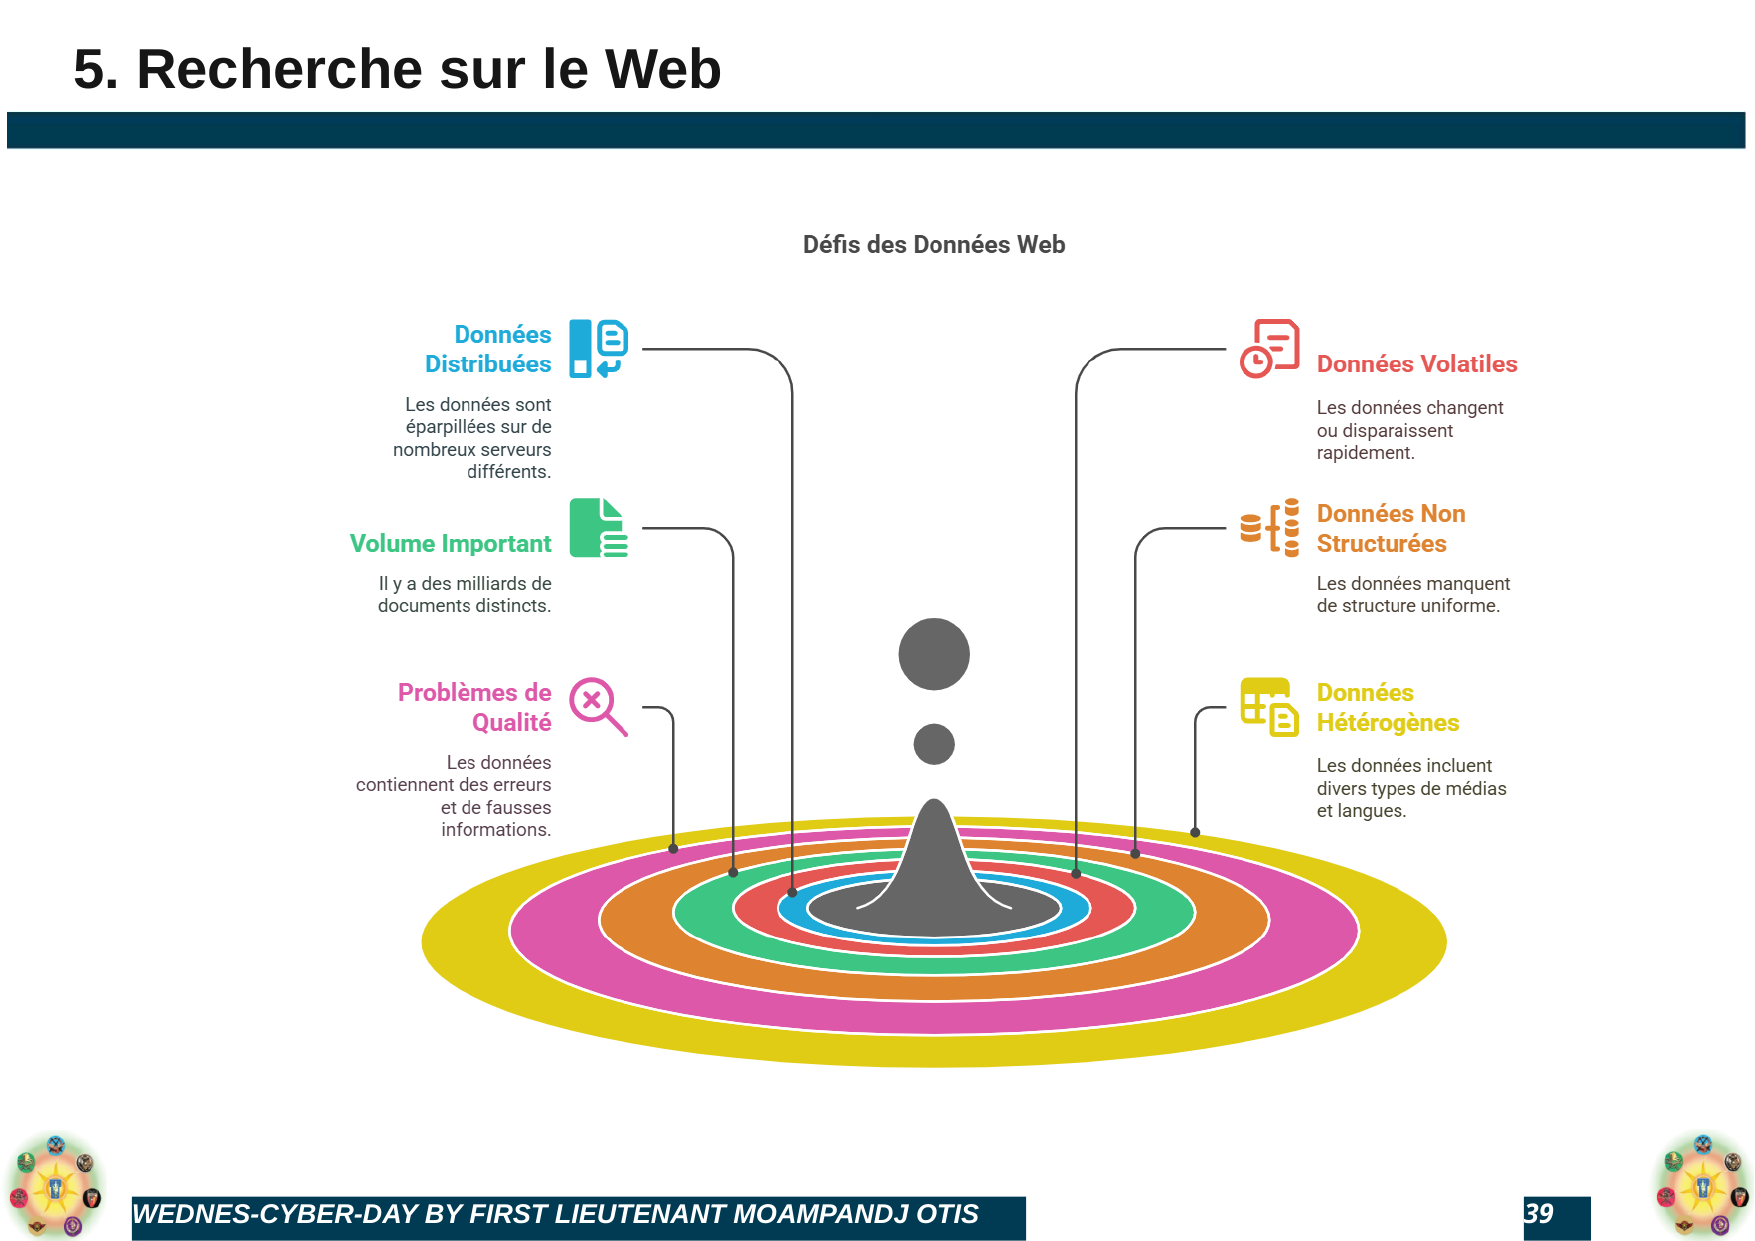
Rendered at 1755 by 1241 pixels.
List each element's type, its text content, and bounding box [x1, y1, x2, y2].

picture [1, 1130, 107, 1241]
picture [313, 168, 1554, 1130]
picture [1648, 1129, 1755, 1241]
text_box 5. Recherche sur le Web [73, 32, 786, 93]
picture [7, 111, 1746, 117]
picture [7, 120, 1746, 150]
